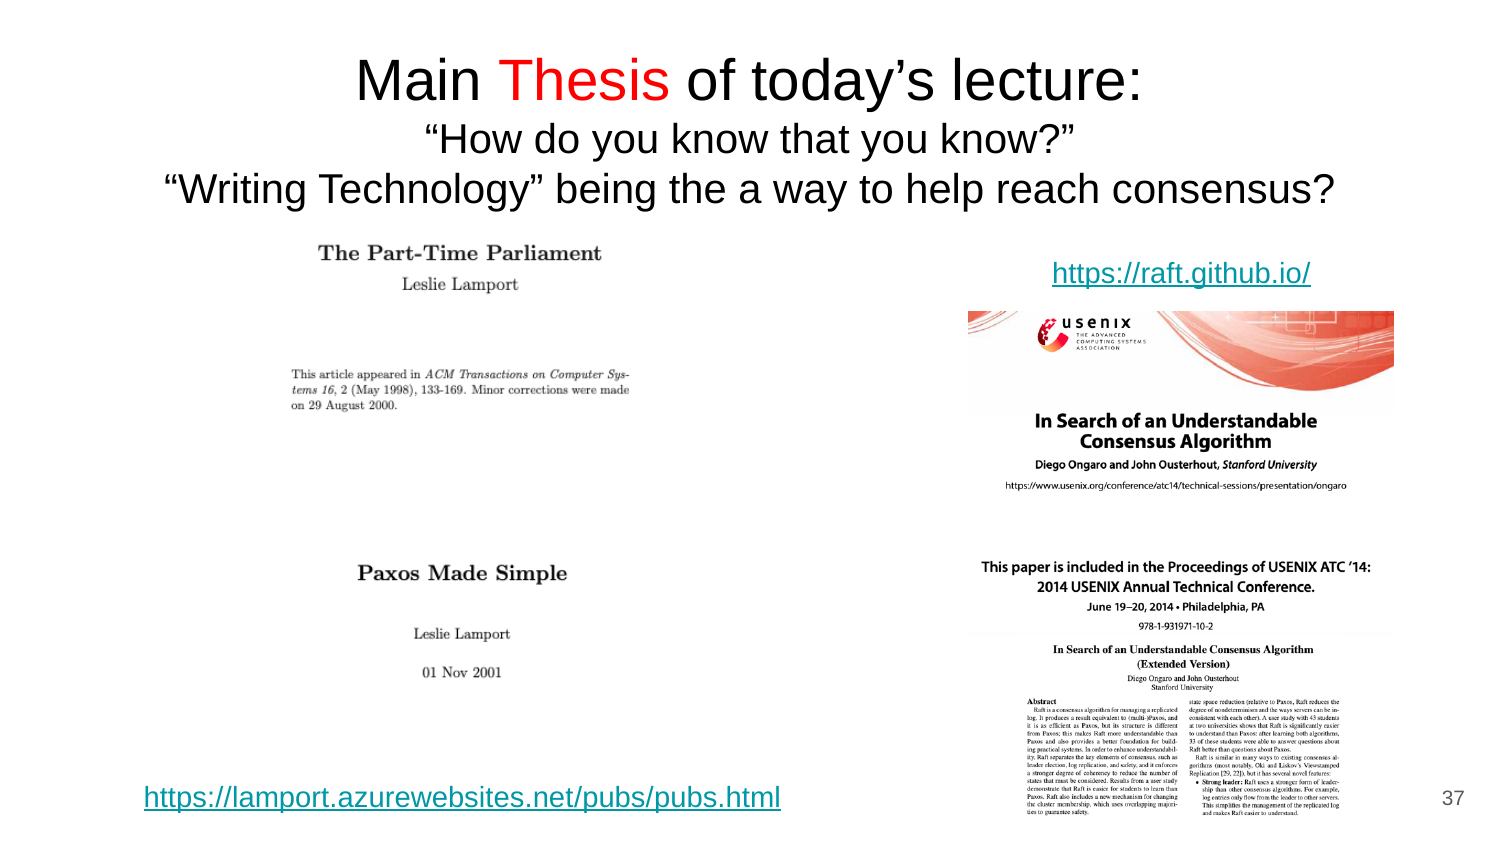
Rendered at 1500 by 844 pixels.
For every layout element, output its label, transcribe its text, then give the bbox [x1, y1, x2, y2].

picture [273, 226, 652, 428]
text_box https://raft.github.io/ [1037, 247, 1326, 297]
slide_number 37 [1389, 764, 1480, 830]
picture [273, 514, 652, 717]
title Main Thesis of today’s lecture: “How do you know that you know?” “Writing Technology” being the a way to help reach consensus? [51, 27, 1449, 257]
text_box https://lamport.azurewebsites.net/pubs/pubs.html [128, 770, 797, 821]
picture [968, 310, 1395, 817]
